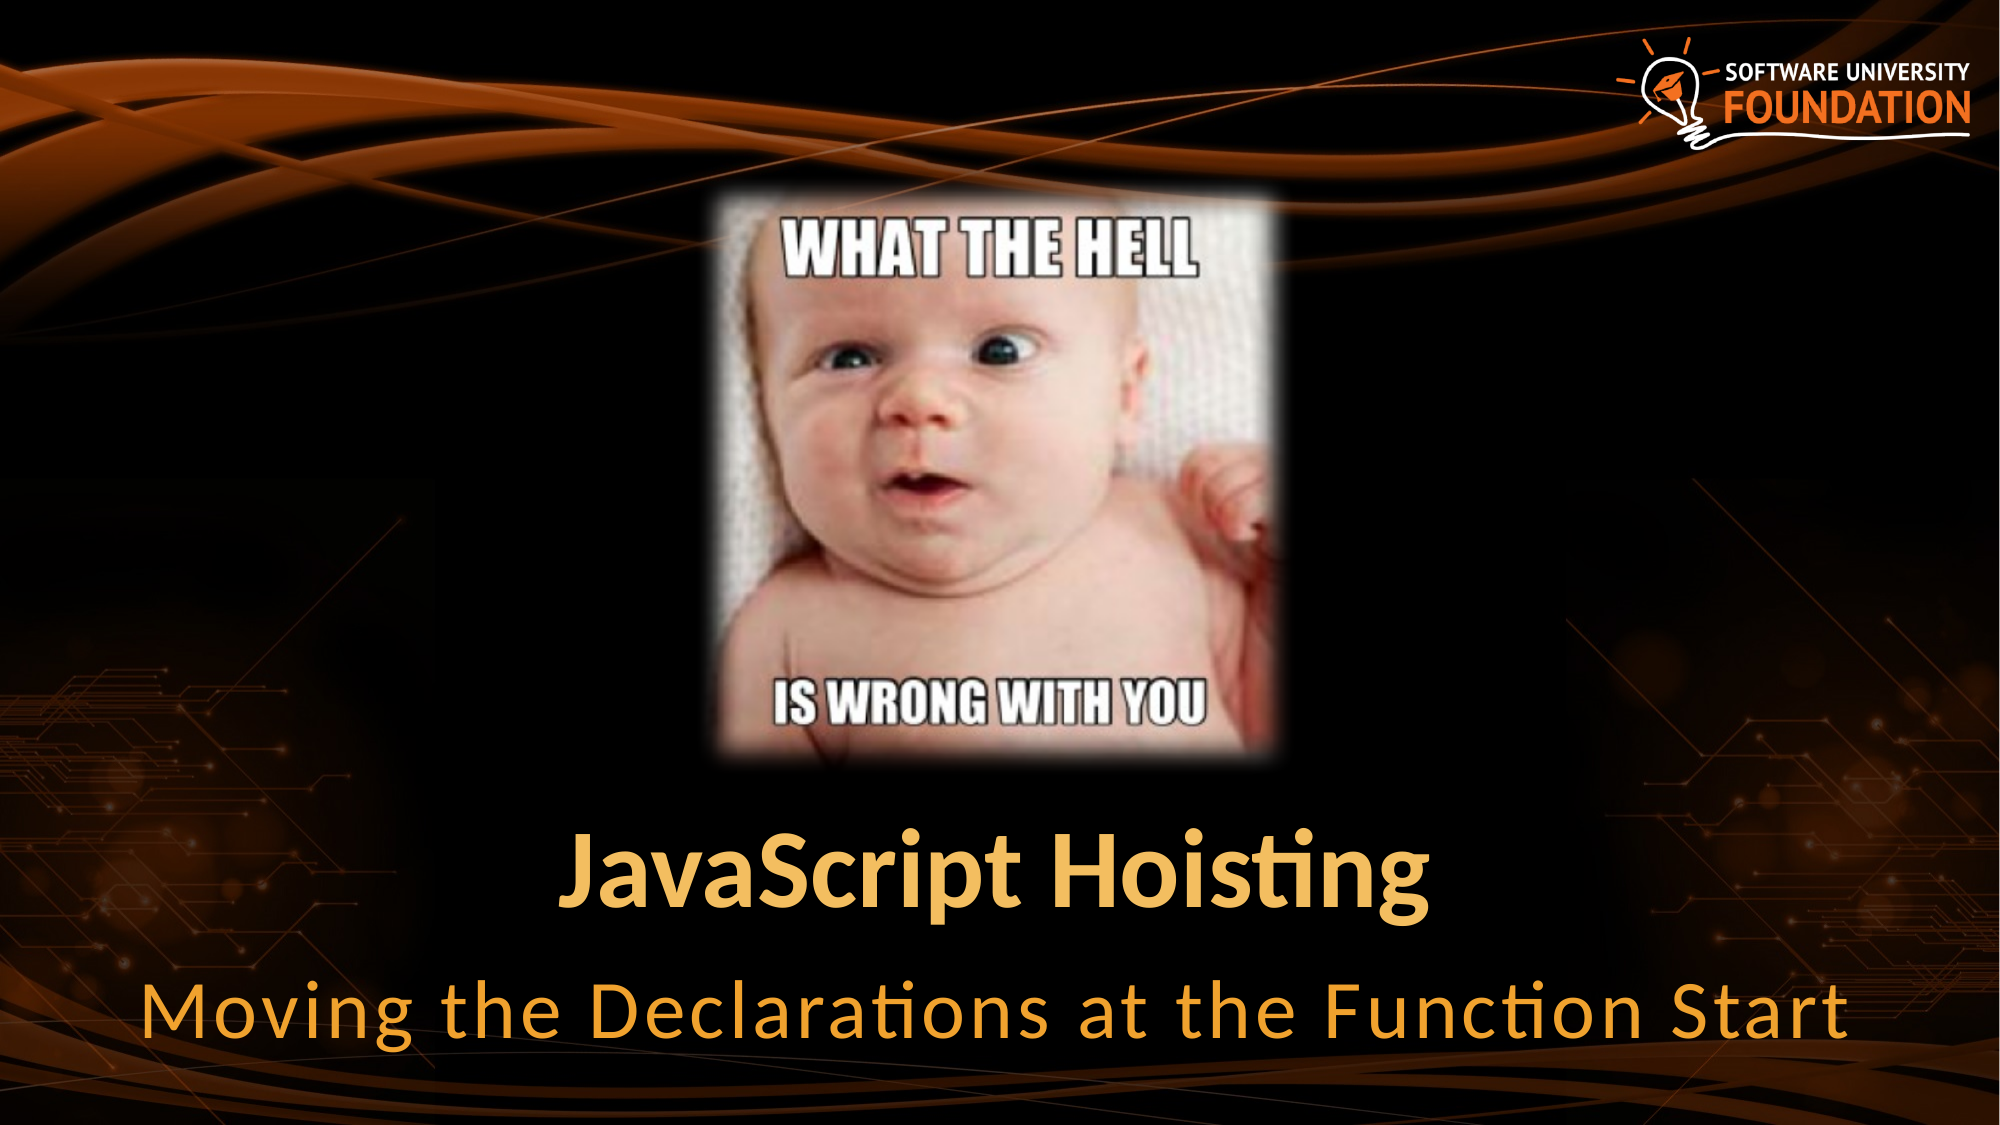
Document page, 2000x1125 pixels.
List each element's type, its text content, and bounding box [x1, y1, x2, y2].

list Moving the Declarations at the Function Start [91, 944, 1900, 1063]
title JavaScript Hoisting [91, 803, 1900, 939]
picture [0, 0, 2000, 1125]
